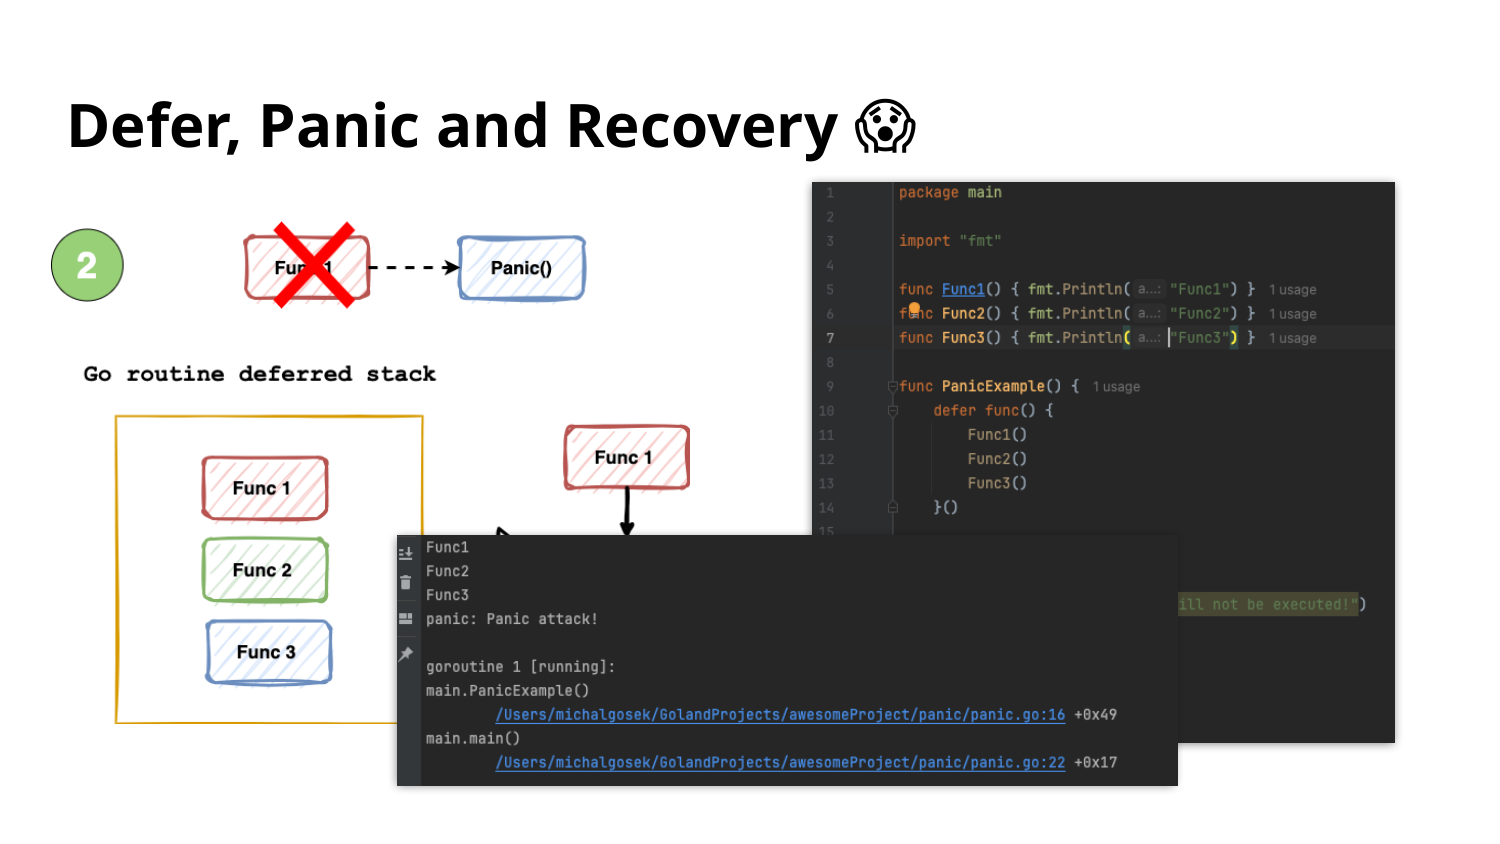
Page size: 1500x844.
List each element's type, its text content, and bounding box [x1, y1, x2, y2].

picture [50, 181, 1396, 786]
title Defer, Panic and Recovery 😱 [51, 72, 1449, 176]
